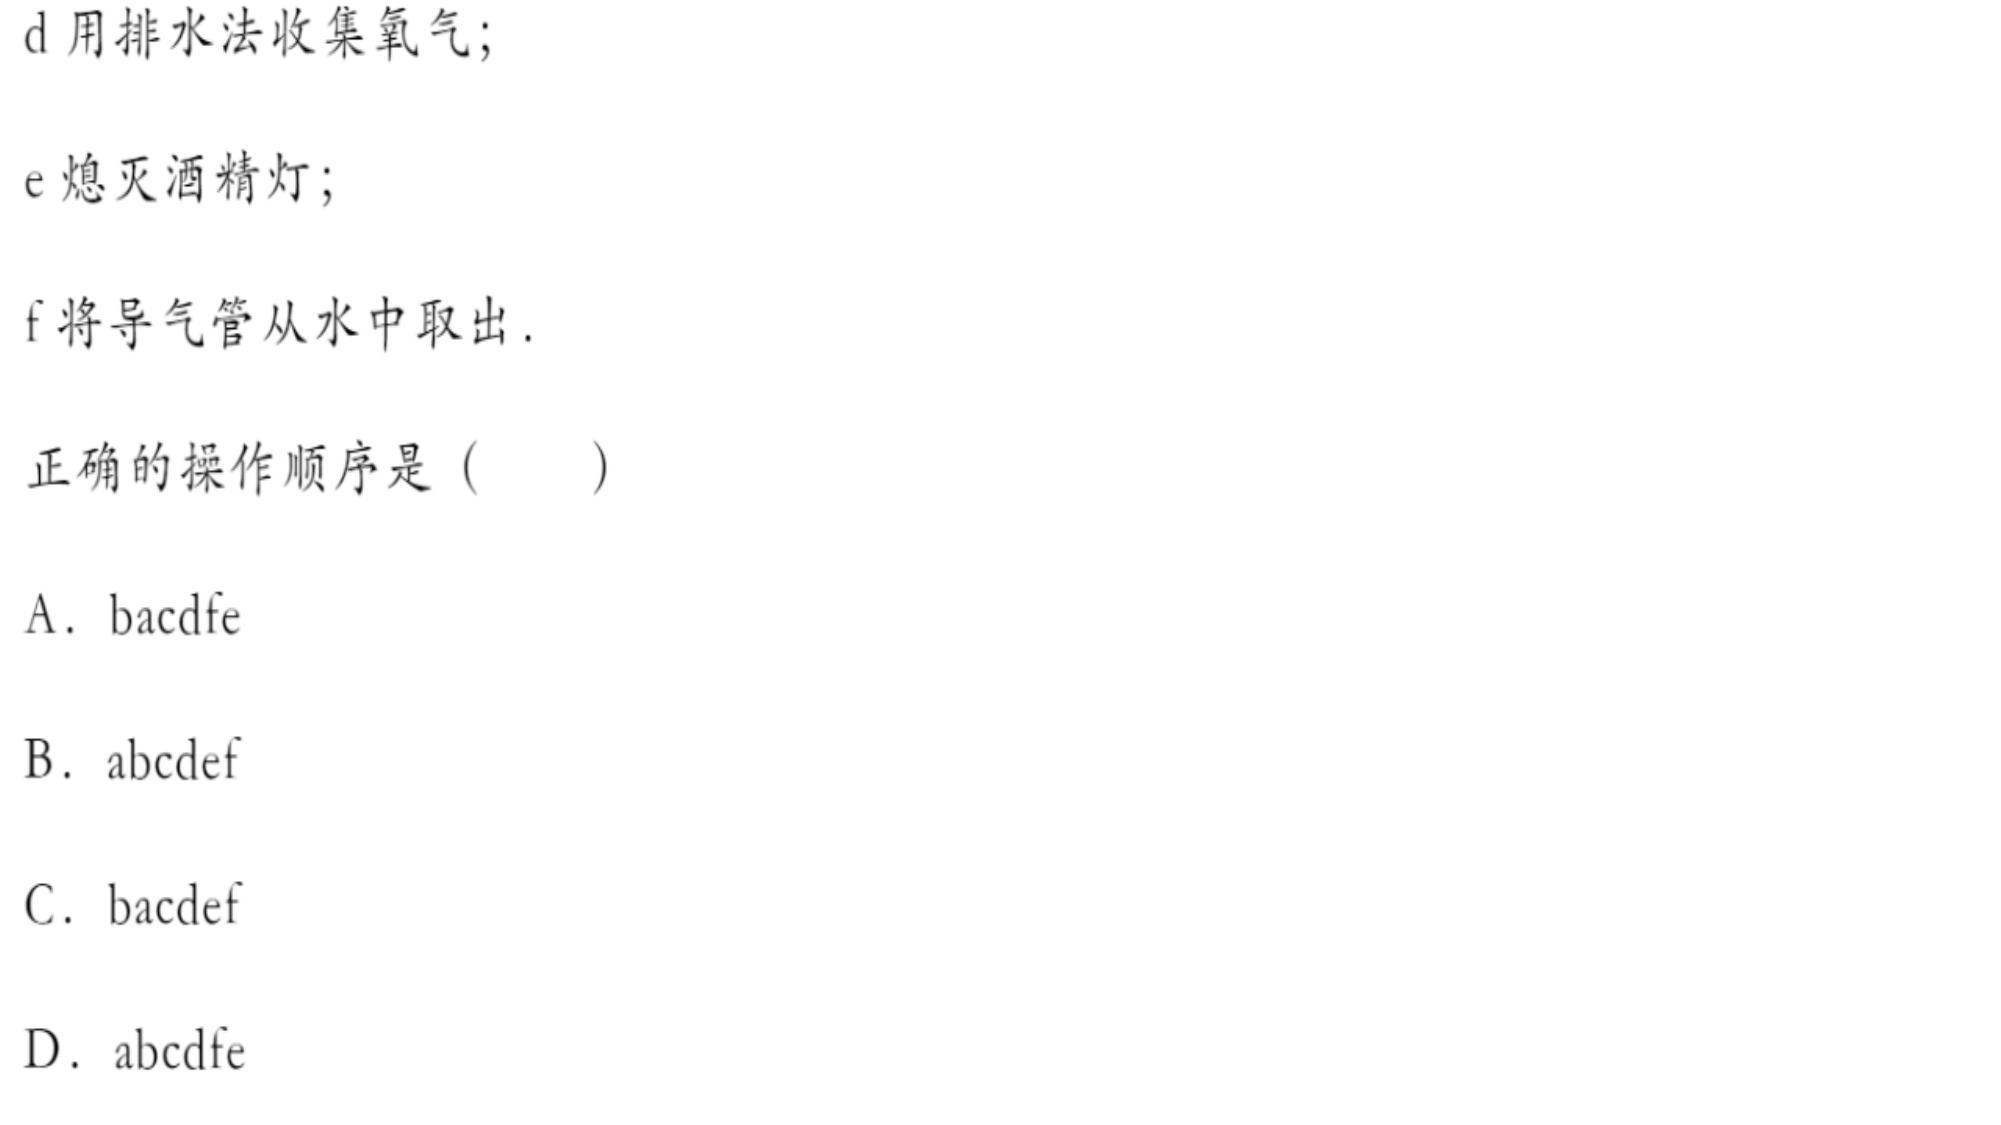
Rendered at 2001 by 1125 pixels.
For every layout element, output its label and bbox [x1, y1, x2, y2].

picture [0, 0, 635, 1125]
